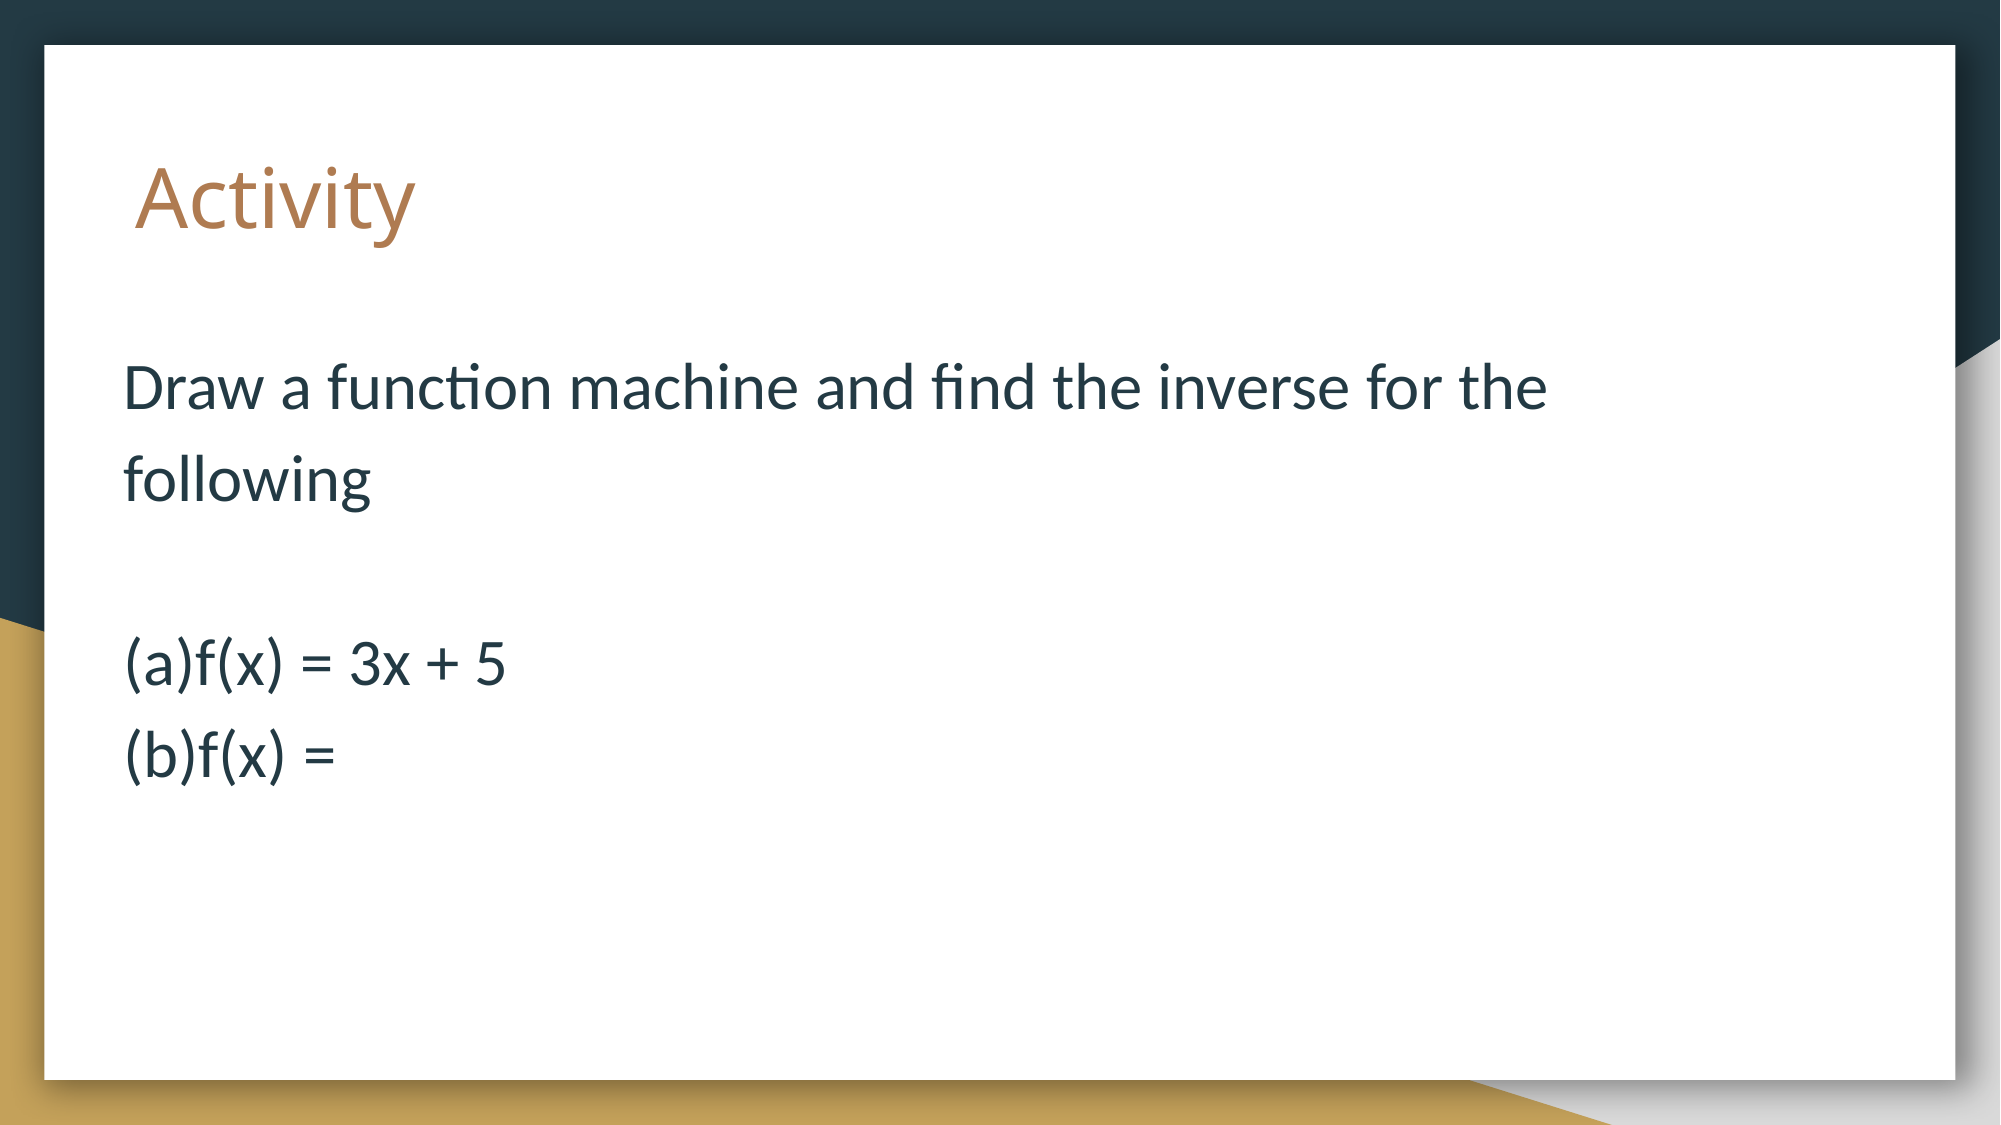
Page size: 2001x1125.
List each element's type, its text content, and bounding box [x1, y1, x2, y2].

title Activity [120, 129, 1762, 339]
